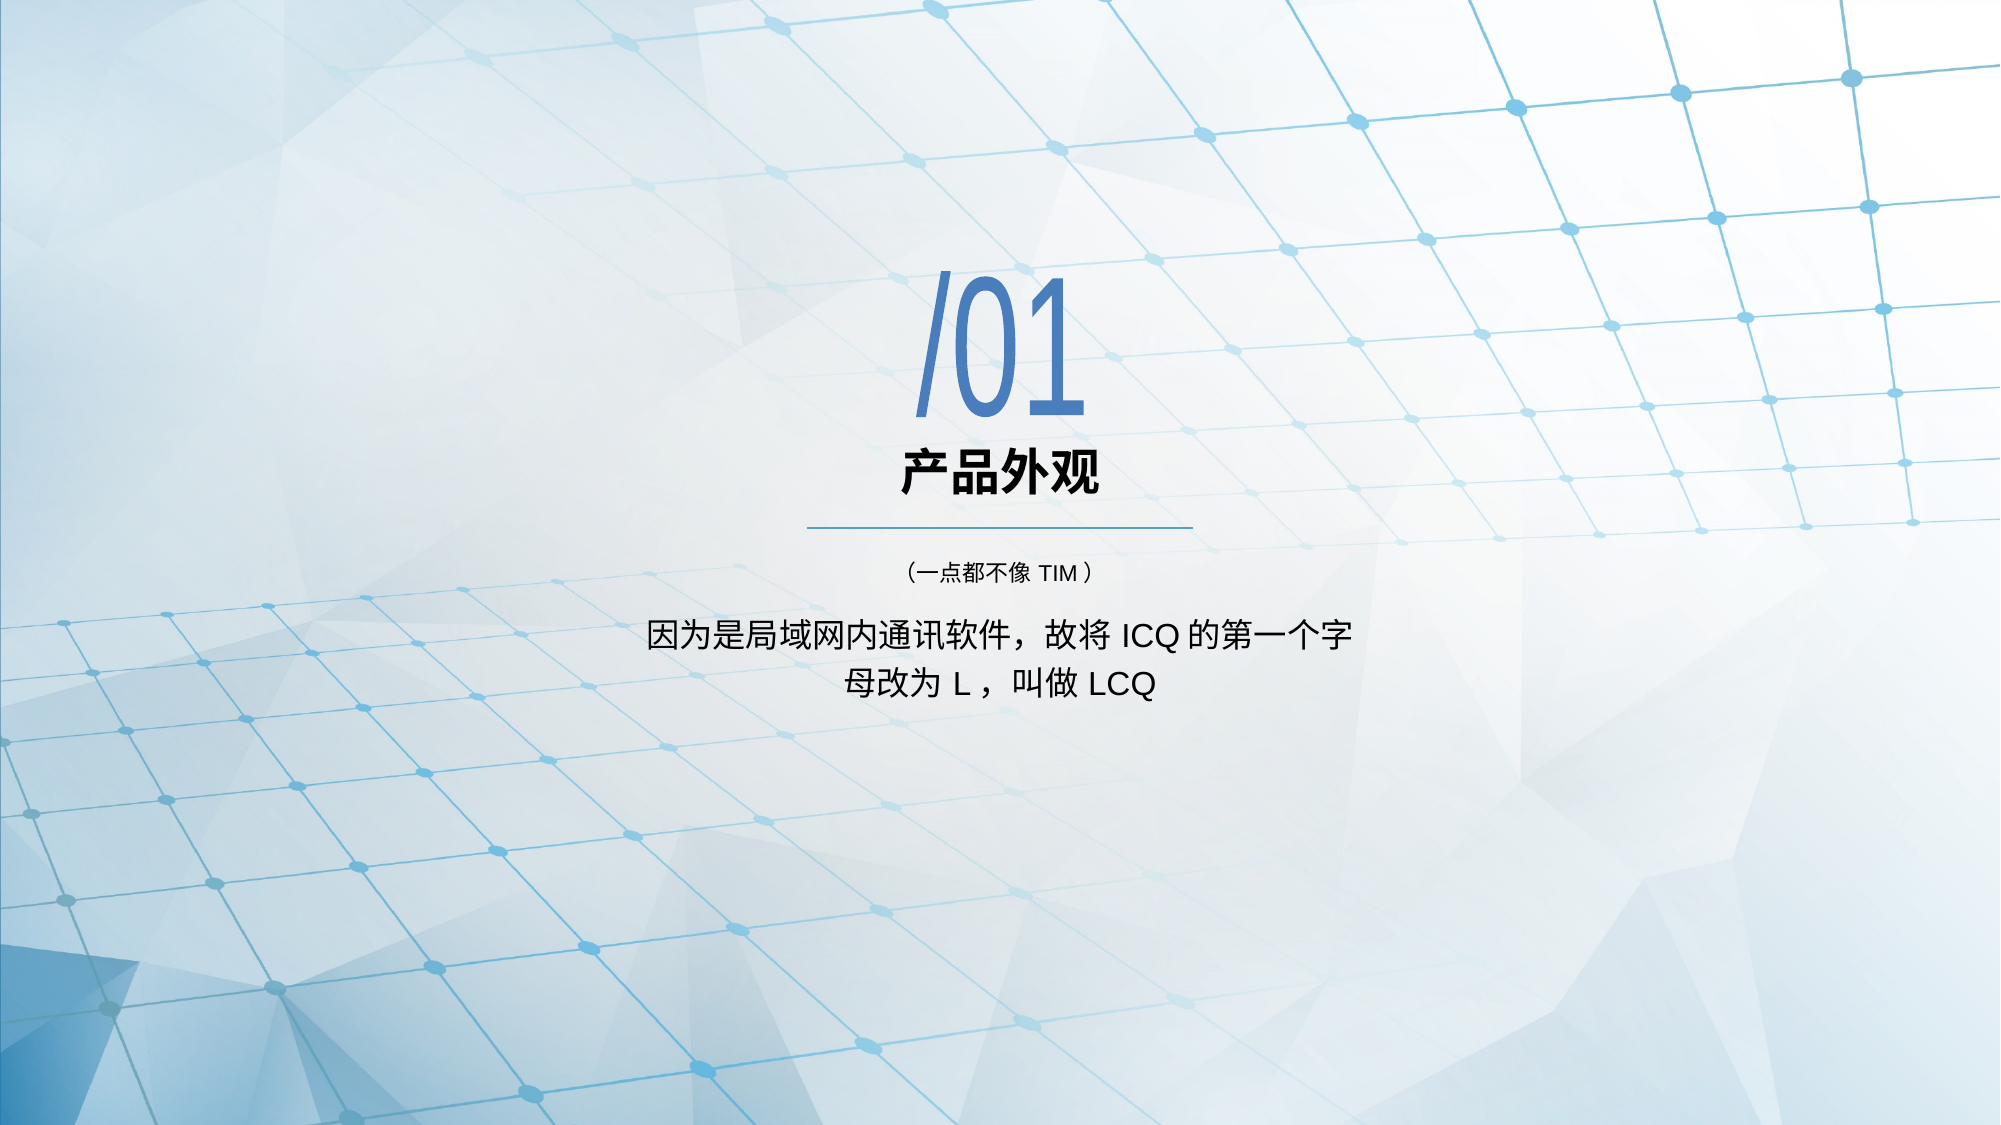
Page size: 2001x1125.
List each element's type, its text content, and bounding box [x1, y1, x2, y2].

picture [0, 0, 2000, 1125]
title 产品外观 [628, 417, 1372, 525]
list （一点都不像TIM） 因为是局域网内通讯软件，故将ICQ的第一个字母改为L，叫做LCQ [627, 547, 1373, 715]
